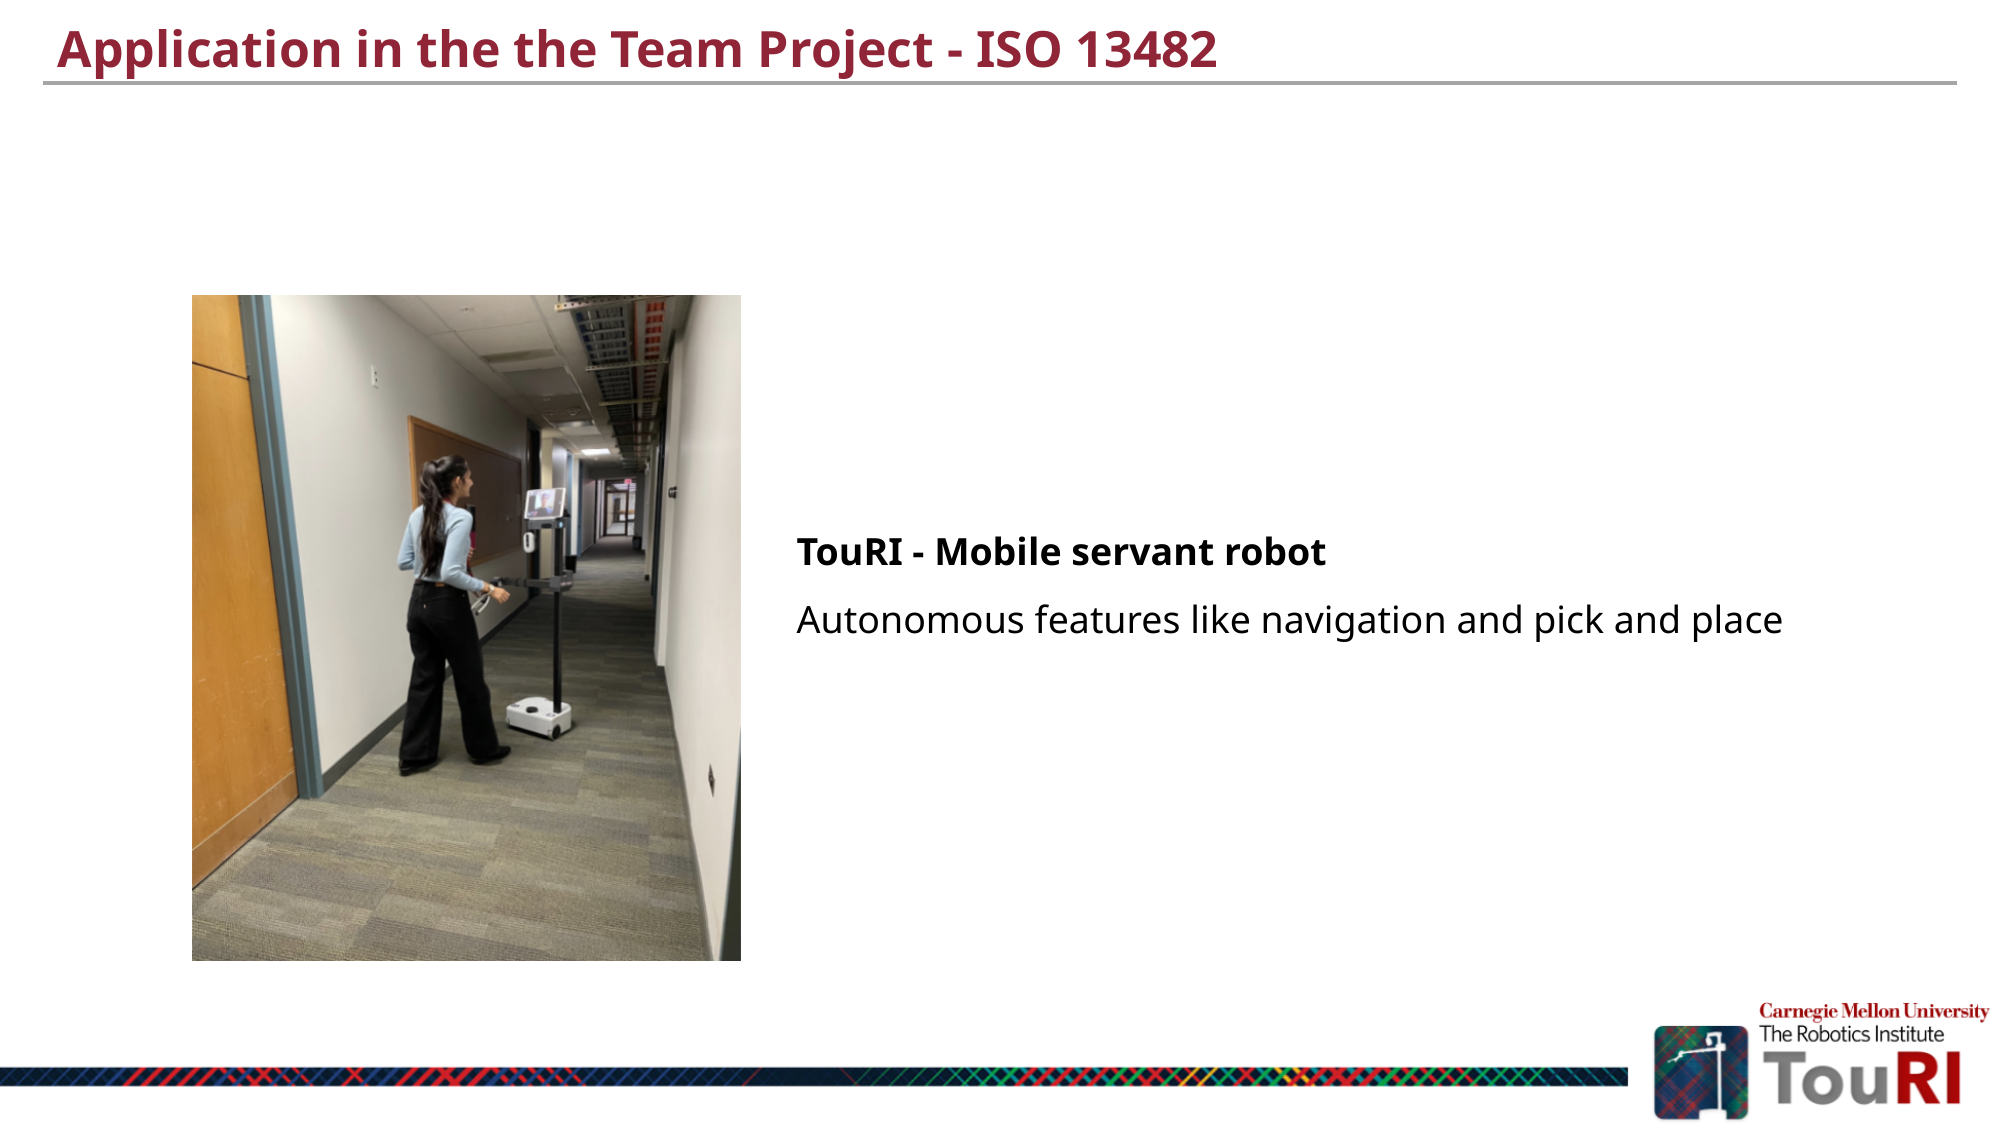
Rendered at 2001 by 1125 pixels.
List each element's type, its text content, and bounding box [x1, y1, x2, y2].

text_box Application in the the Team Project - ISO 13482 [42, 9, 1270, 82]
text_box TouRI - Mobile servant robot Autonomous features like navigation and pick and place [781, 498, 1819, 649]
picture [0, 0, 2001, 1125]
